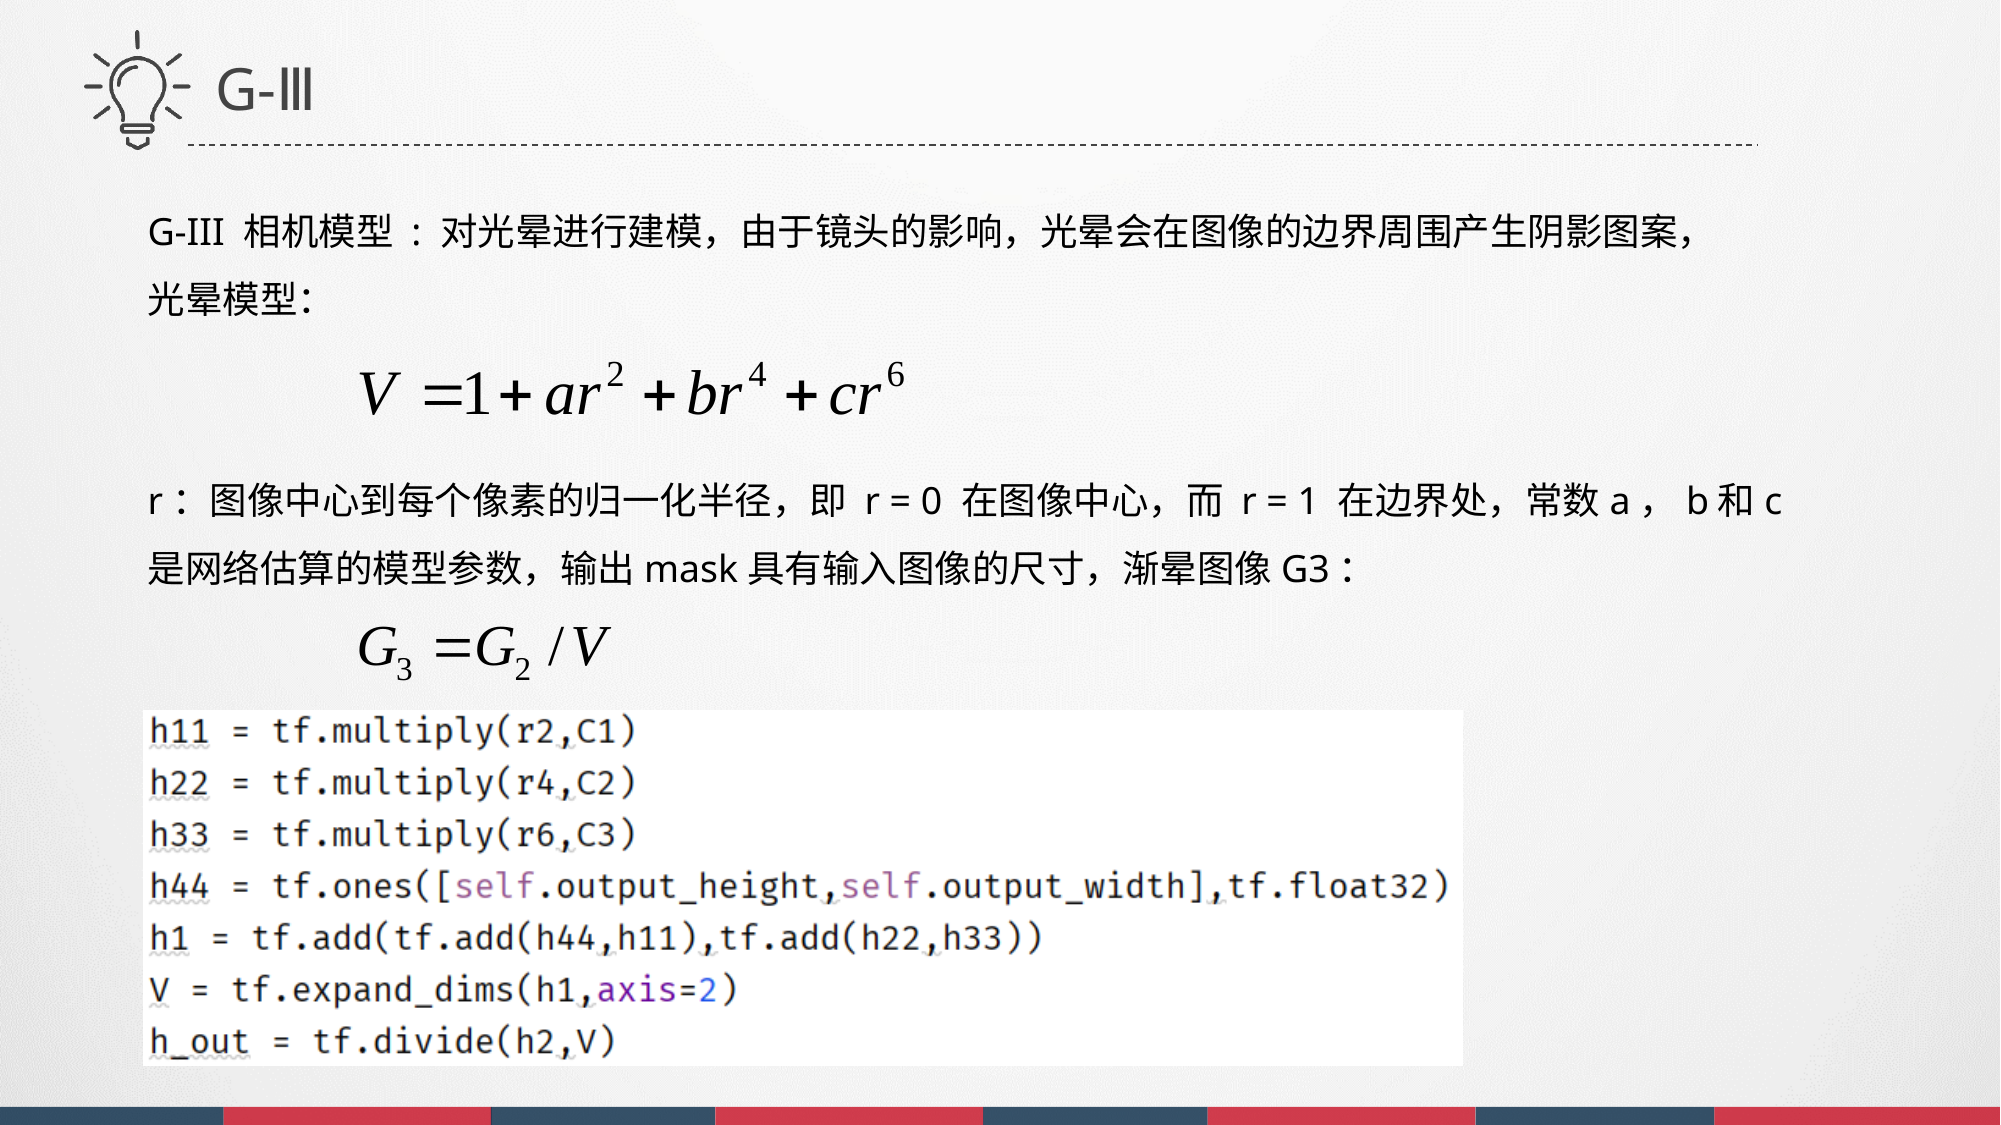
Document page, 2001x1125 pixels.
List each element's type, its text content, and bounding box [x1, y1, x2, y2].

text_box r：图像中心到每个像素的归一化半径，即 r = 0 在图像中心，而 r = 1 在边界处，常数a，b和c 是网络估算的模型参数，输出mask具有输入图像的尺寸，渐晕图像G3： [132, 447, 1993, 598]
text_box G-III 相机模型 : 对光晕进行建模，由于镜头的影响，光晕会在图像的边界周围产生阴影图案， 光晕模型： [132, 178, 1957, 329]
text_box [352, 346, 919, 431]
text_box G-Ⅲ [215, 51, 814, 122]
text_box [349, 607, 625, 695]
picture [0, 0, 2000, 1106]
